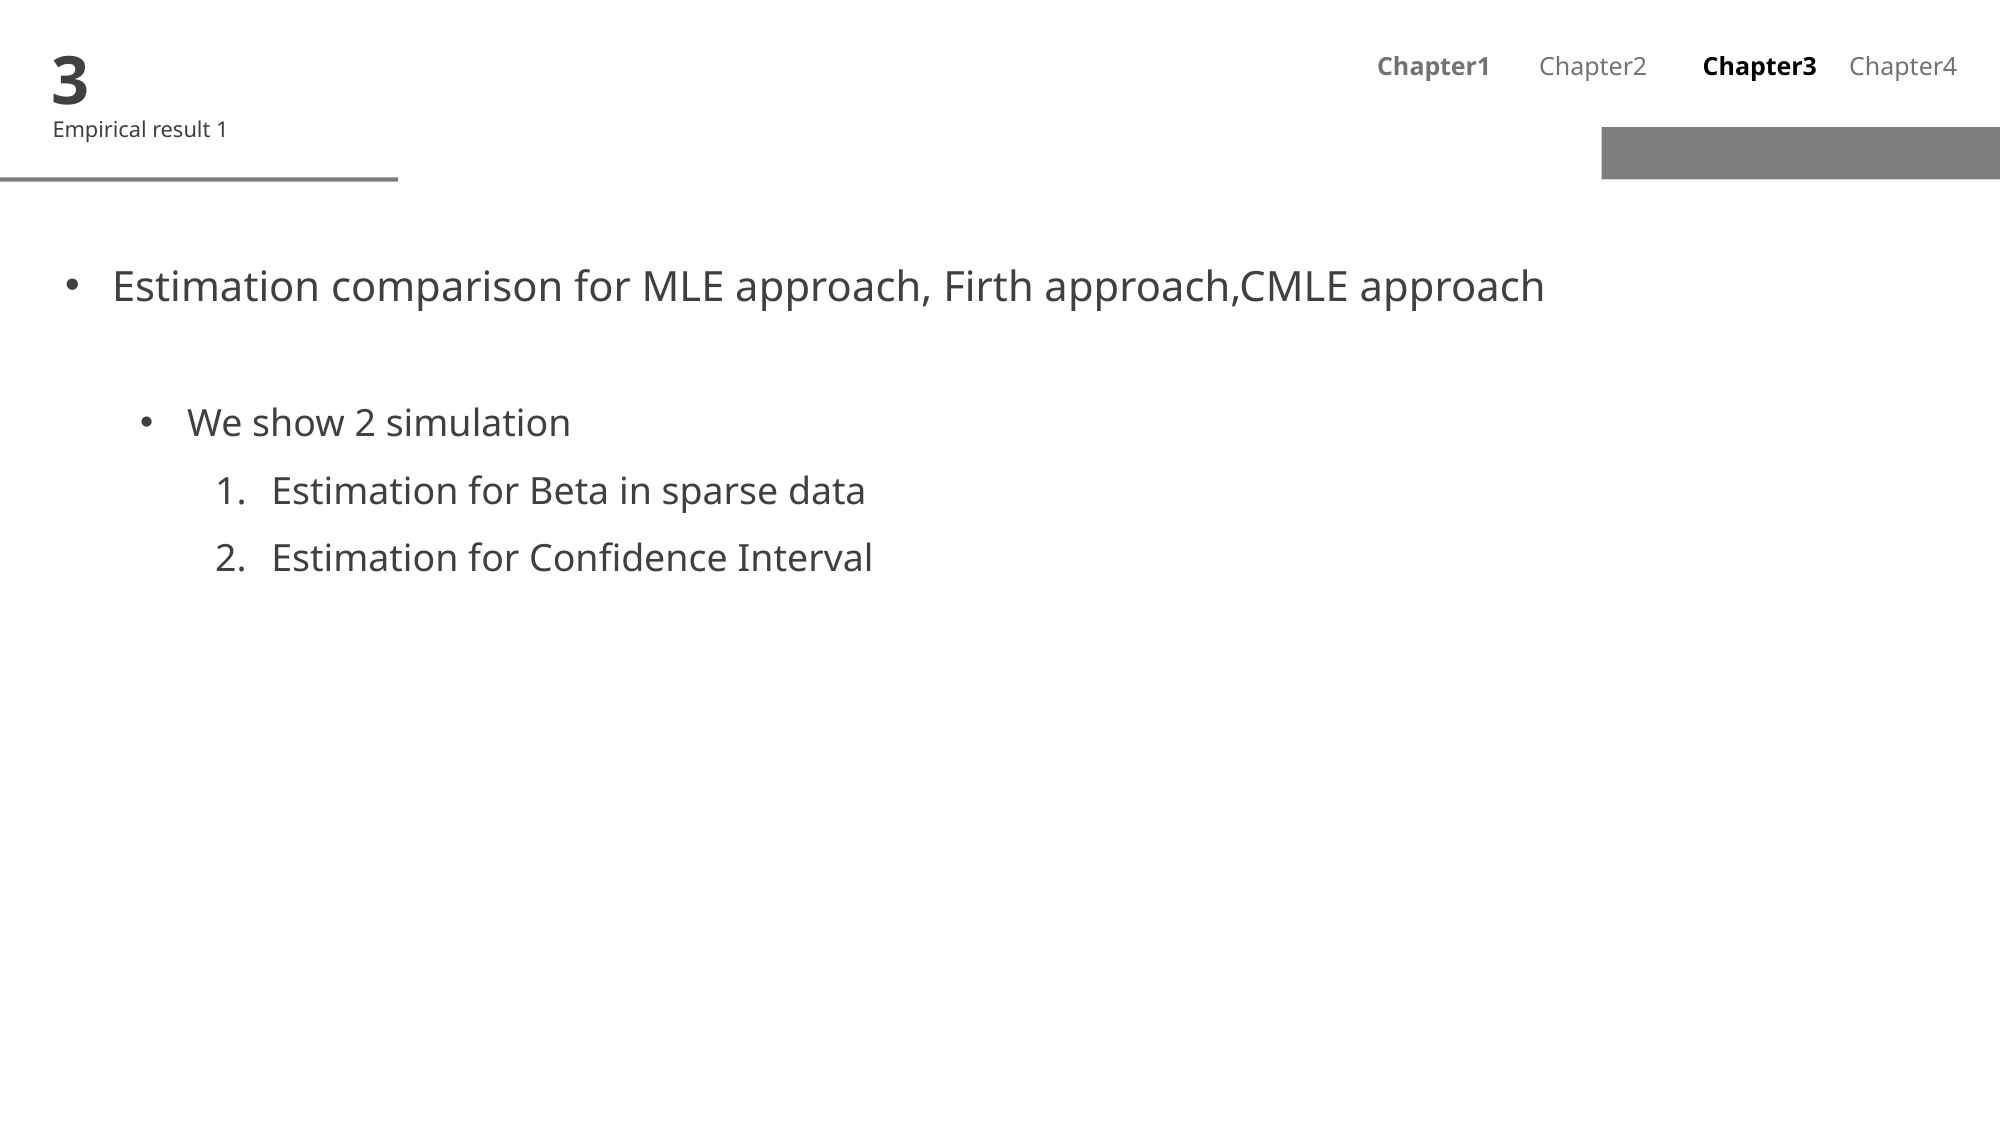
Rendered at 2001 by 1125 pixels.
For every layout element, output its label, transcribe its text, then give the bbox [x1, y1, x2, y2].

text_box Chapter3 [1688, 42, 1834, 88]
text_box Chapter2 [1525, 42, 1688, 88]
text_box Empirical result 1 [37, 108, 827, 150]
text_box Chapter4 [1834, 42, 1981, 88]
text_box Chapter1 [1362, 42, 1525, 88]
text_box Estimation comparison for MLE approach, Firth approach,CMLE approach We show 2 simulation Estimation for Beta in sparse data Estimation for Confidence Interval [50, 226, 1835, 647]
text_box 3 [36, 31, 105, 126]
